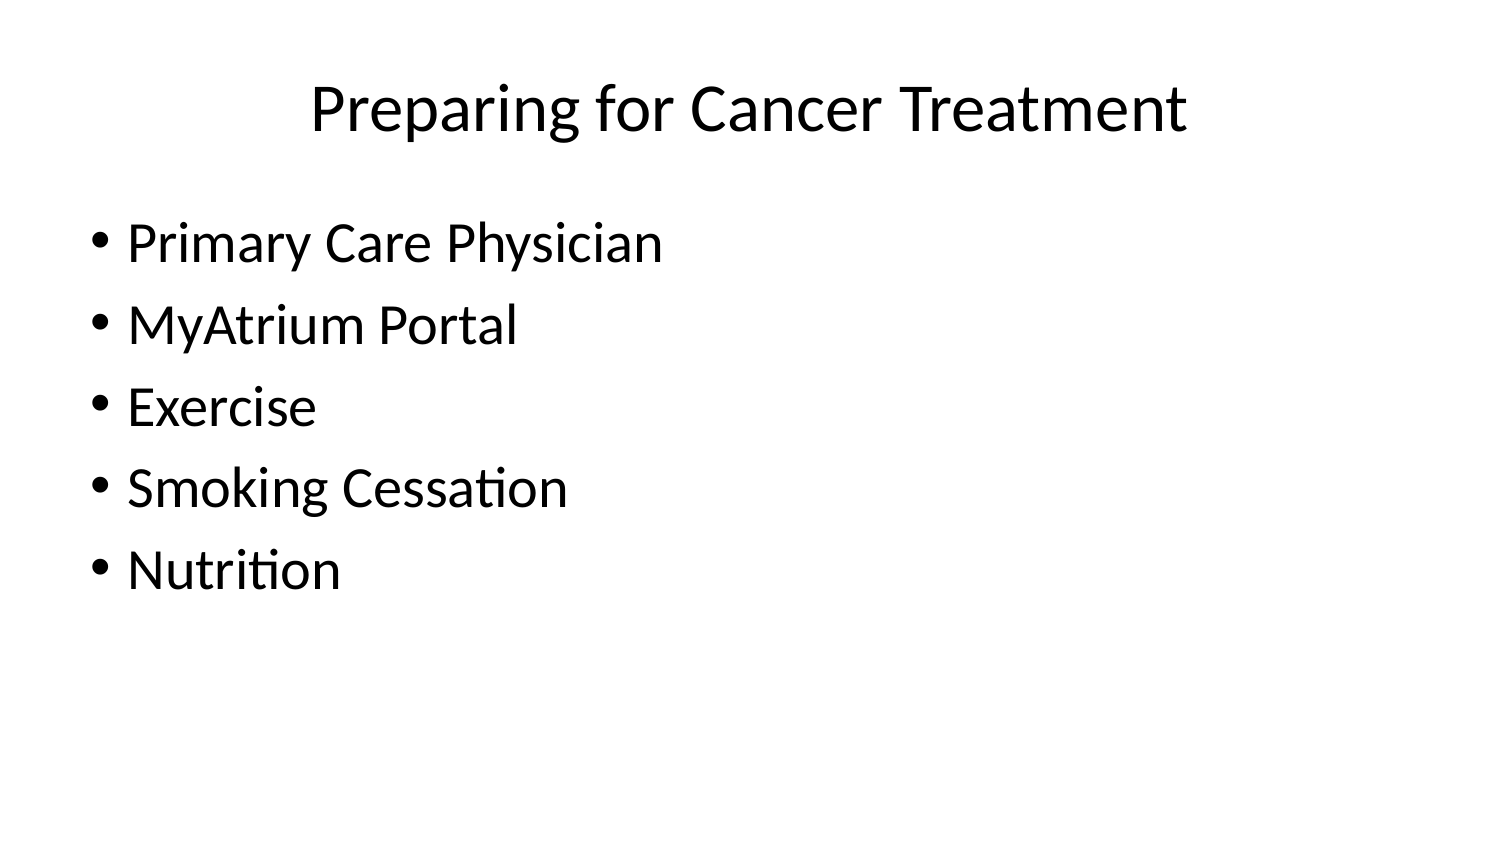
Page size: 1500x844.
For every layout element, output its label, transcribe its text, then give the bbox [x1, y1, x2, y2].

title Preparing for Cancer Treatment [75, 33, 1425, 175]
list Primary Care Physician MyAtrium Portal Exercise Smoking Cessation Nutrition [75, 196, 1425, 754]
